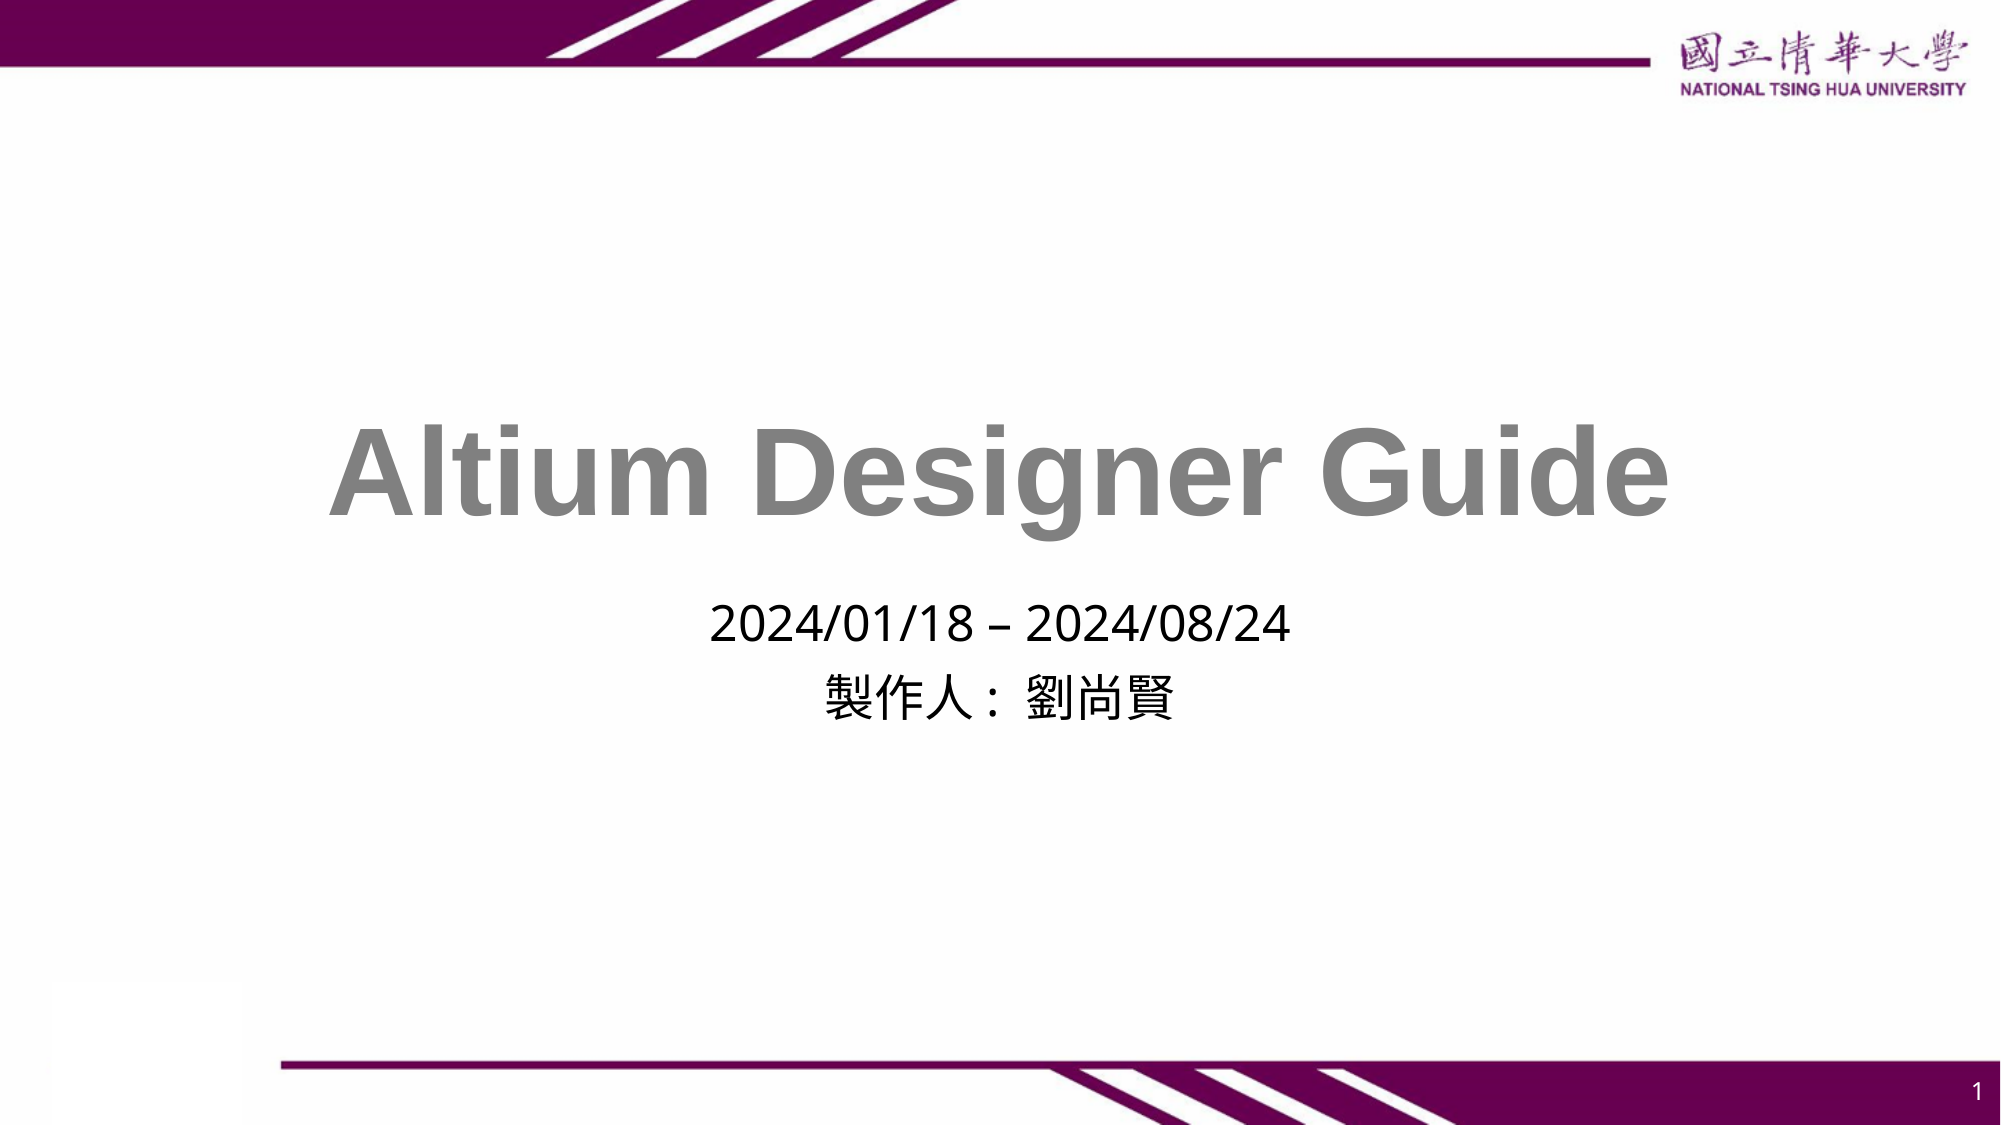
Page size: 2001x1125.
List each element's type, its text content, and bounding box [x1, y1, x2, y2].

slide_number 1 [1550, 1062, 2000, 1123]
title Altium Designer Guide [249, 158, 1750, 550]
subtitle 2024/01/18 – 2024/08/24 製作人: 劉尚賢 [249, 590, 1750, 863]
picture [0, 0, 2001, 1125]
